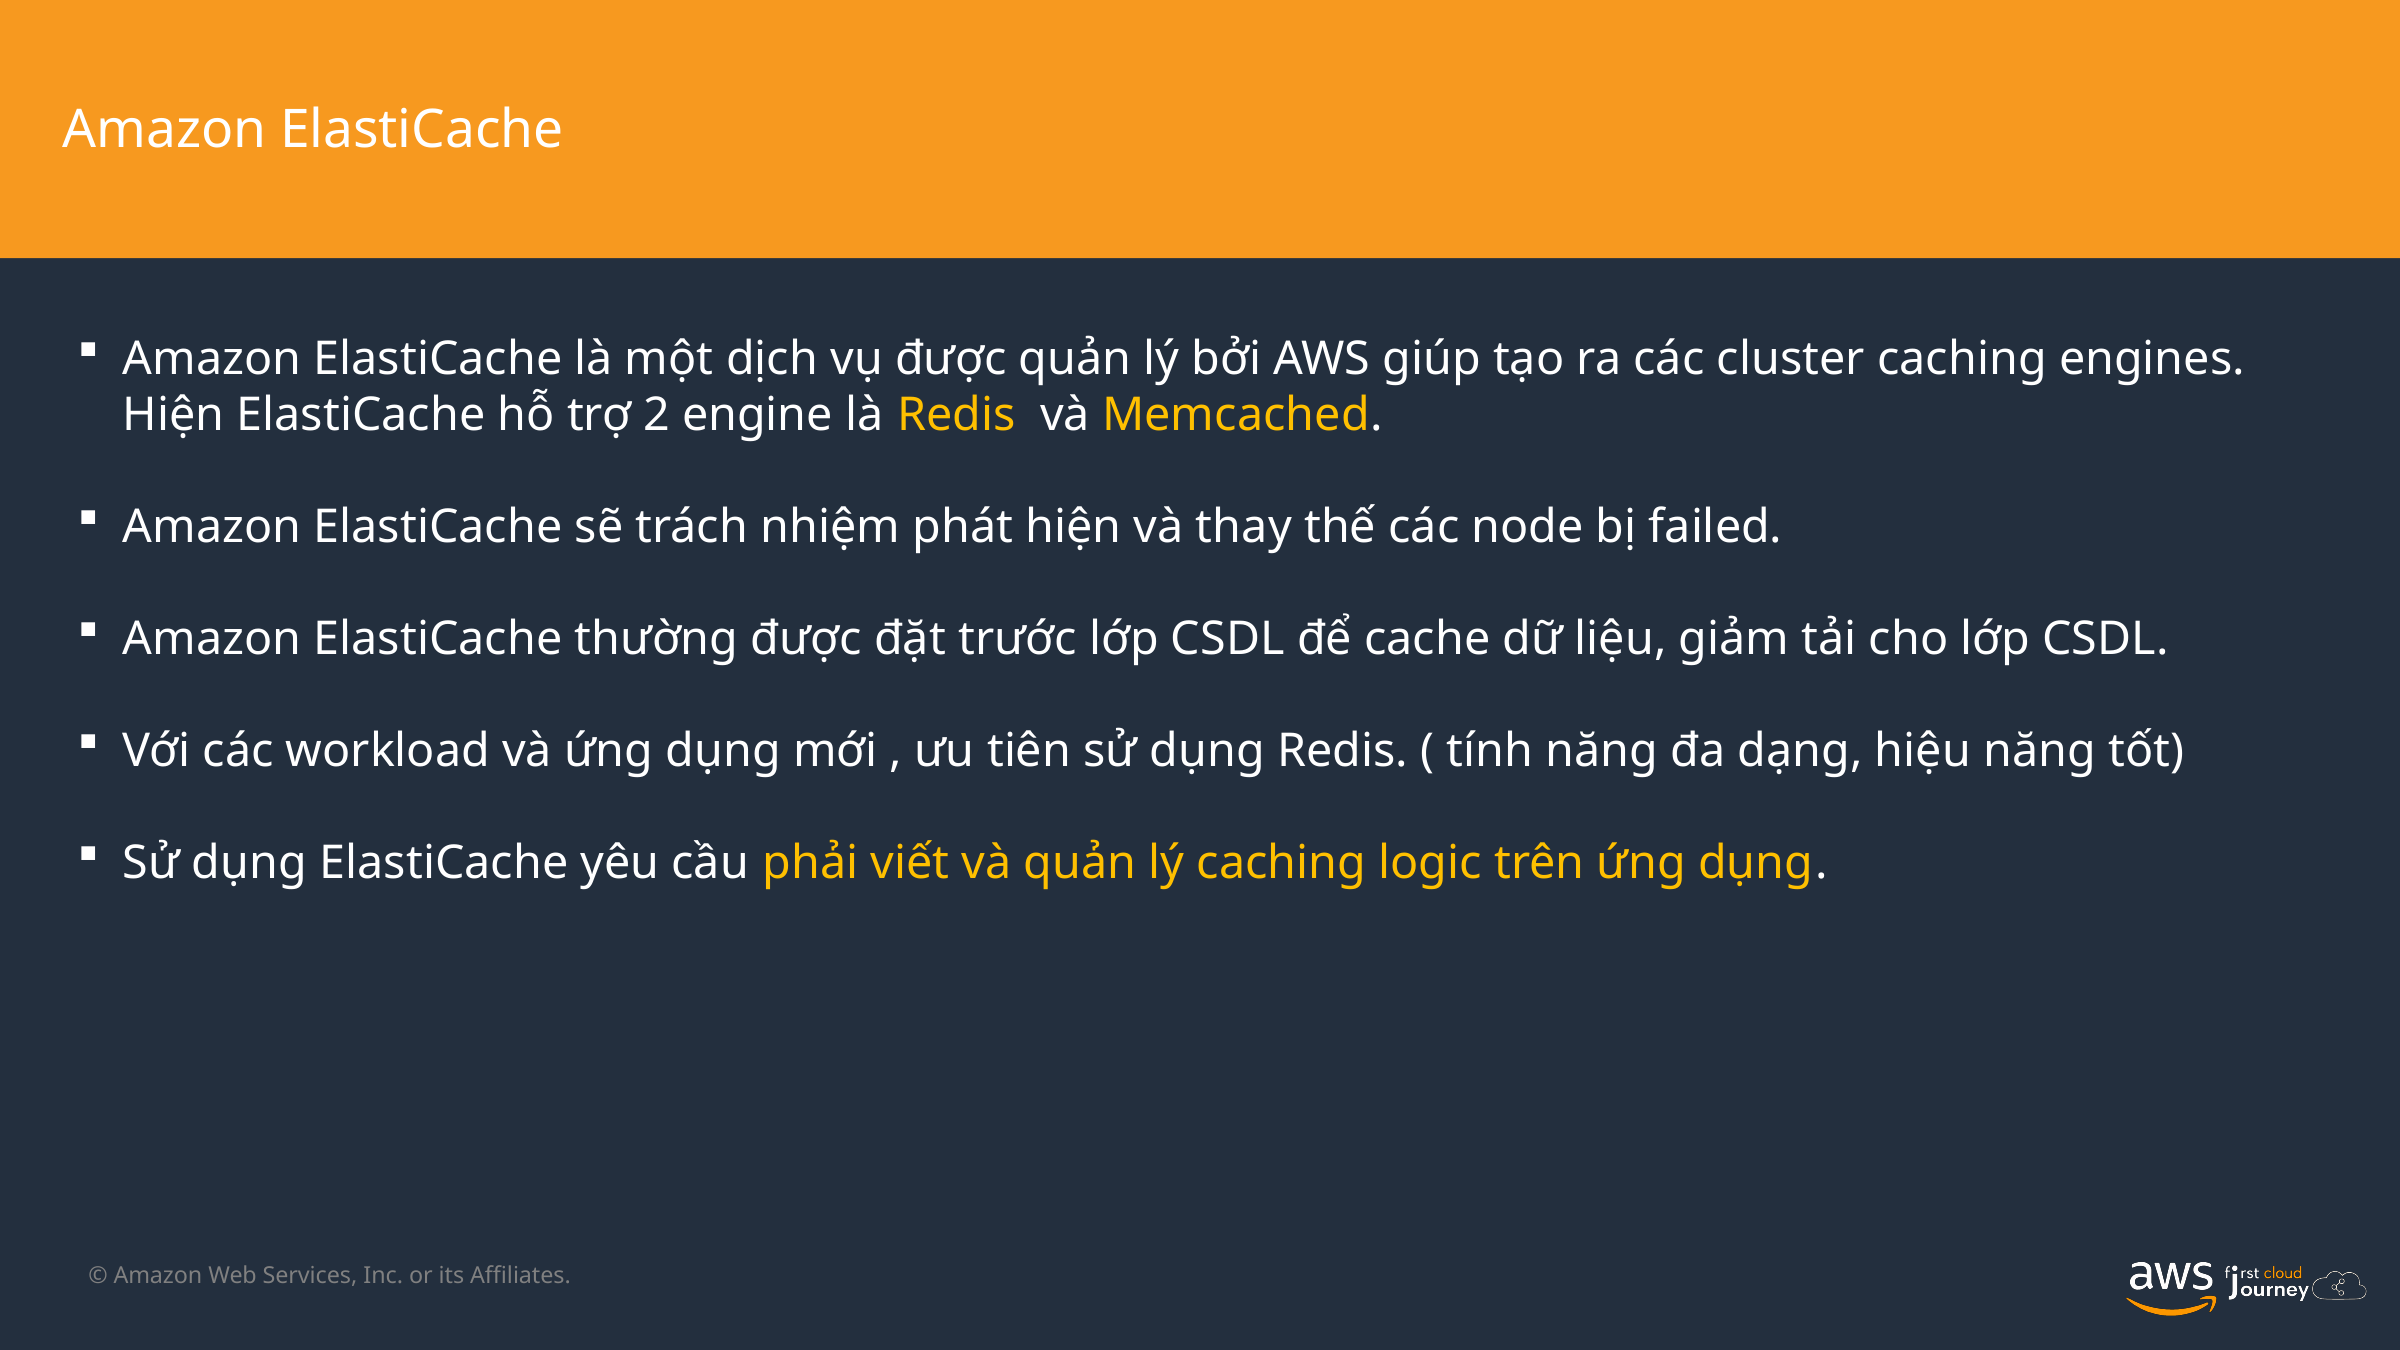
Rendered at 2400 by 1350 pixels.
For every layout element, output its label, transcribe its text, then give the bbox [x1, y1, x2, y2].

picture [2080, 1123, 2400, 1350]
list Amazon ElastiCache là một dịch vụ được quản lý bởi AWS giúp tạo ra các cluster caching engines. Hiện ElastiCache hỗ trợ 2 engine là Redis và Memcached. Amazon ElastiCache sẽ trách nhiệm phát hiện và thay thế các node bị failed. Amazon ElastiCache thường được đặt trước lớp CSDL để cache dữ liệu, giảm tải cho lớp CSDL. Với các workload và ứng dụng mới , ưu tiên sử dụng Redis. ( tính năng đa dạng, hiệu năng tốt) Sử dụng ElastiCache yêu cầu phải viết và quản lý caching logic trên ứng dụng. [62, 320, 2320, 1207]
text_box [0, 0, 2400, 259]
text_box Amazon ElastiCache [62, 93, 1877, 158]
